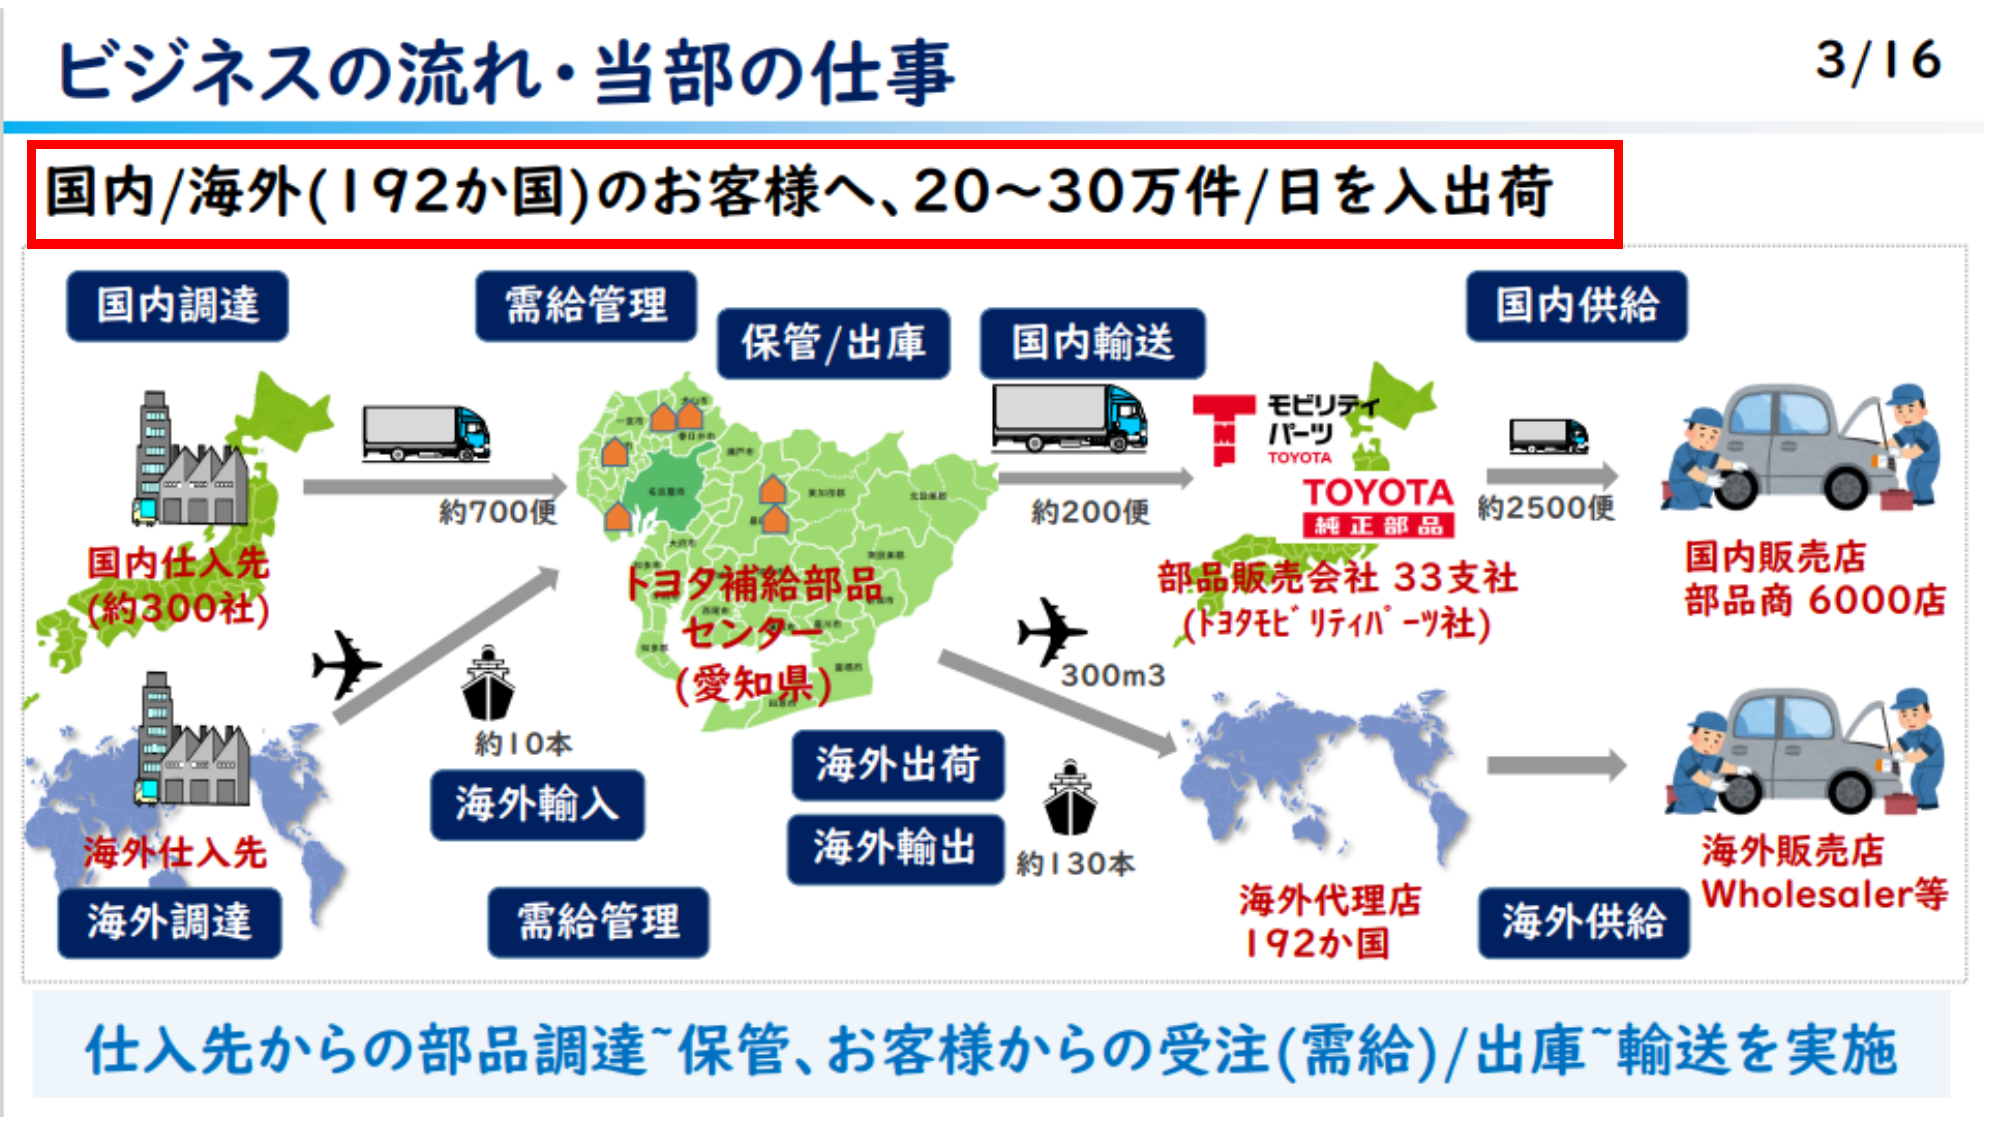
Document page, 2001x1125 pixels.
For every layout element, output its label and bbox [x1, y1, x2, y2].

text_box [0, 7, 1985, 1118]
